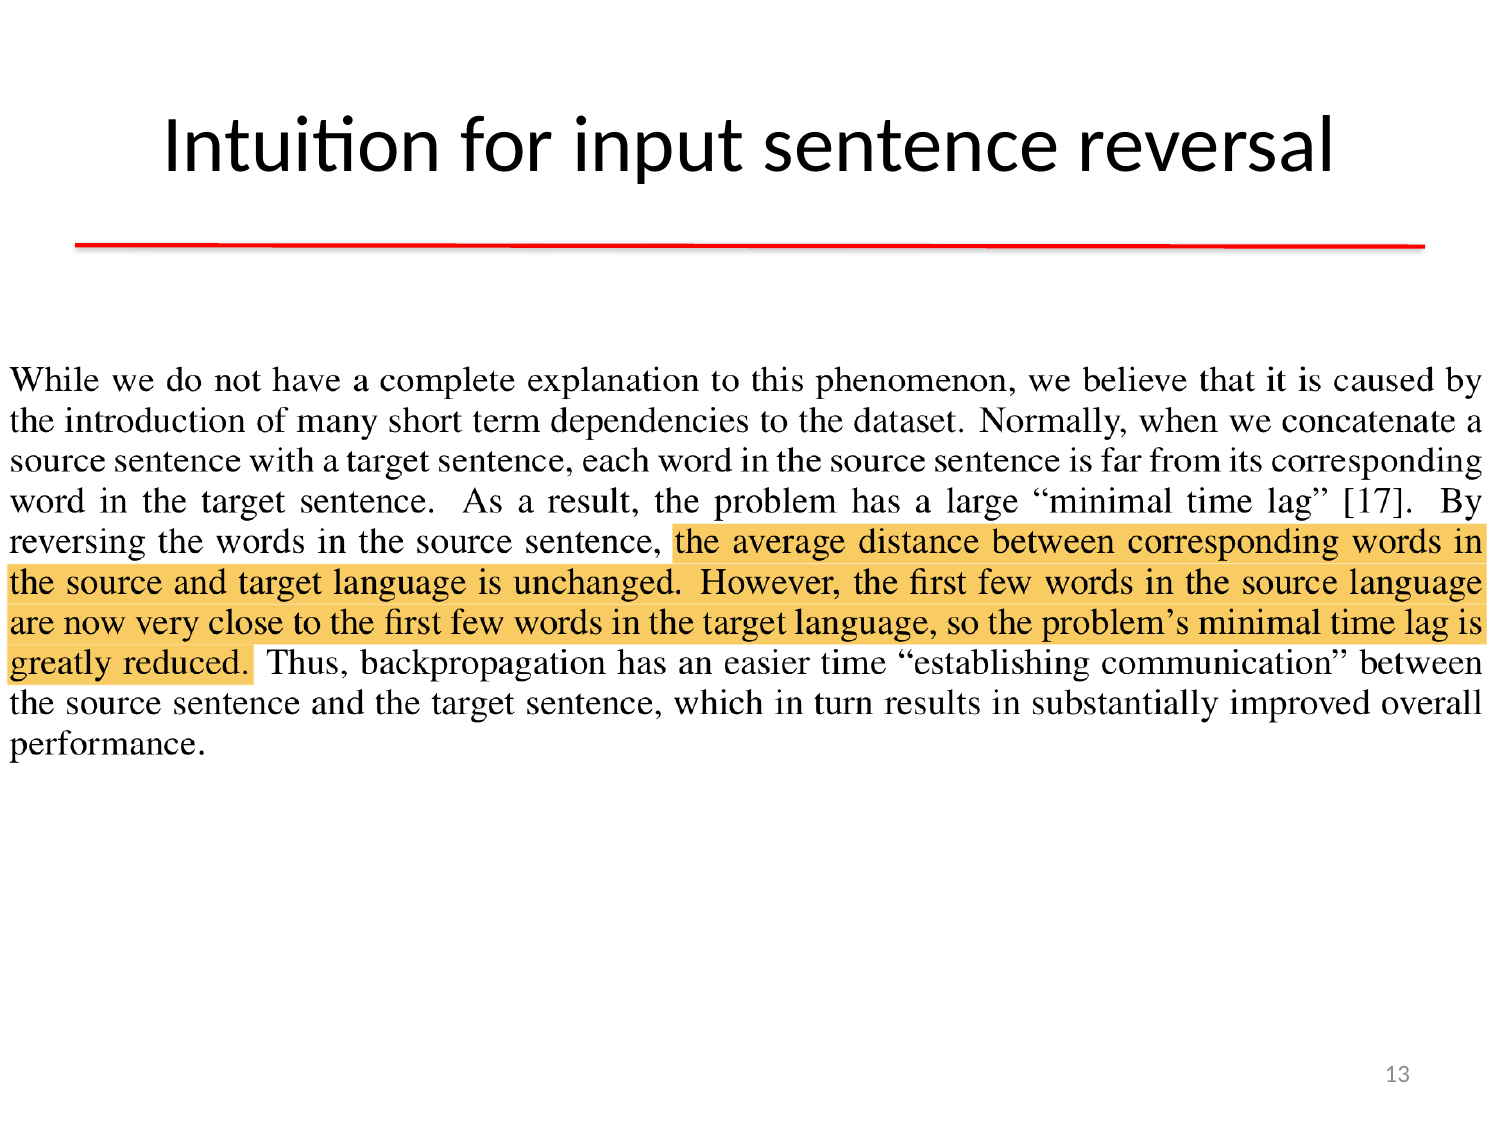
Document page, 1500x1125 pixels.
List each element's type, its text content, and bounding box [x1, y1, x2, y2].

picture [0, 356, 1500, 768]
title Intuition for input sentence reversal [75, 45, 1425, 233]
slide_number 13 [1074, 1042, 1425, 1103]
